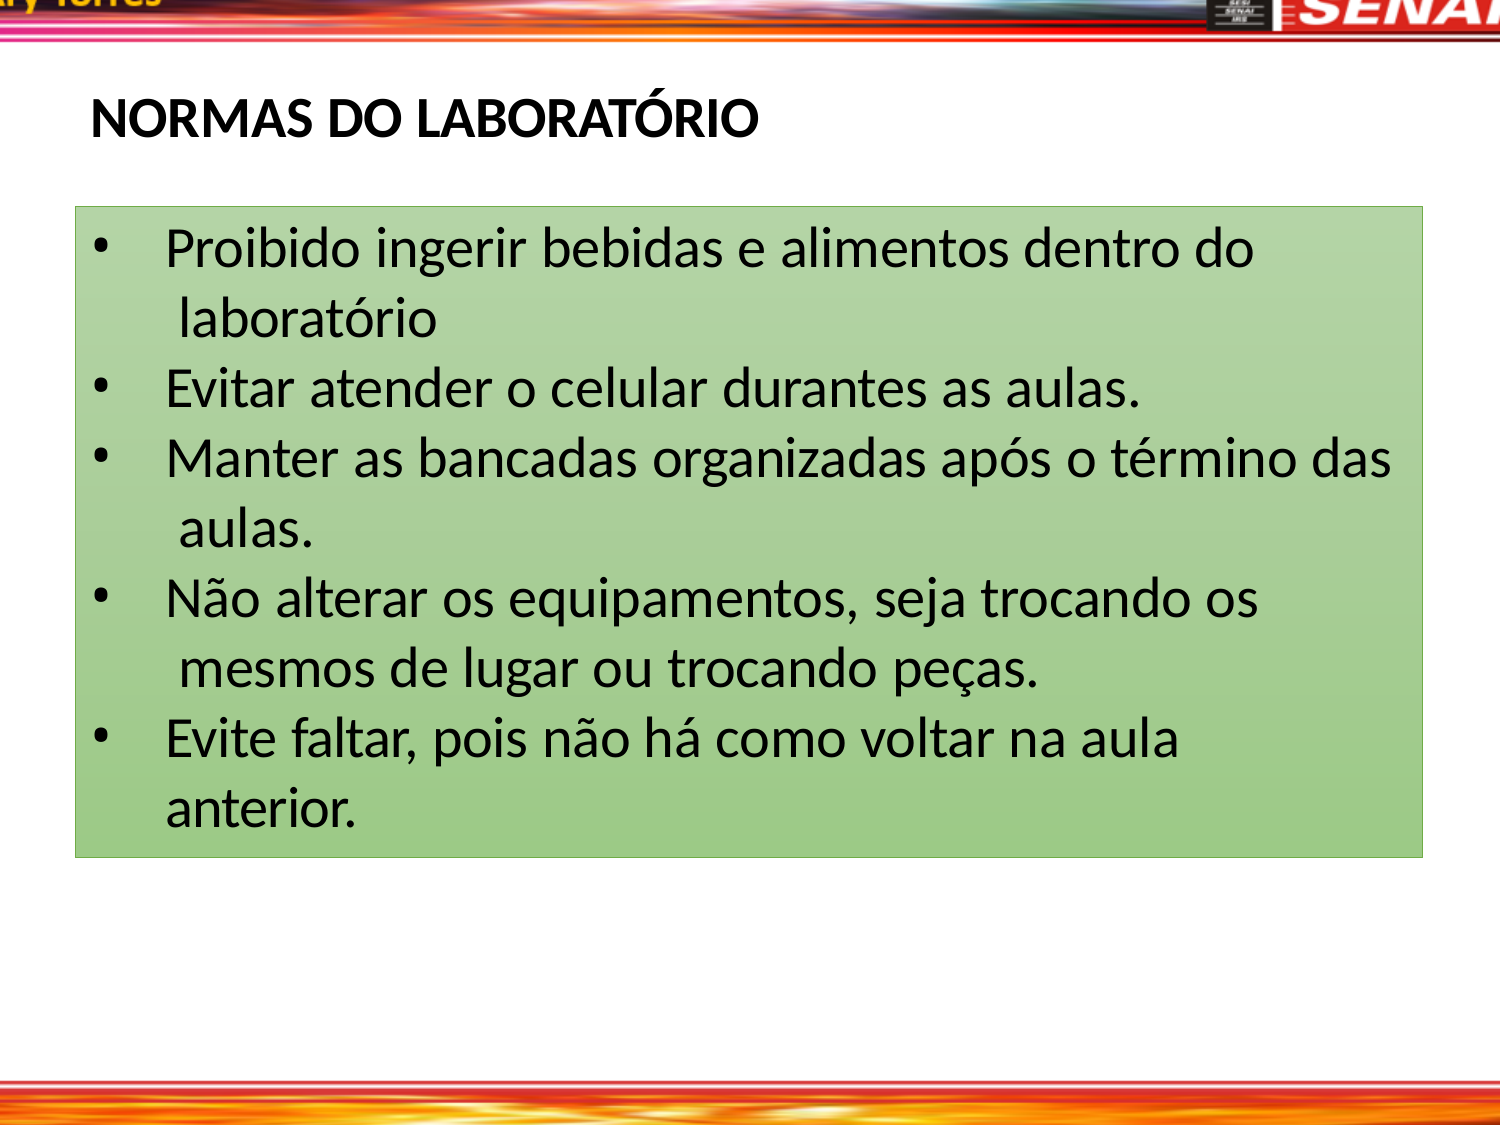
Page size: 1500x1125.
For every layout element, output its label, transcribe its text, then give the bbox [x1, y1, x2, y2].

picture [0, 0, 1500, 1125]
text_box NORMAS DO LABORATÓRIO Proibido ingerir bebidas e alimentos dentro do laboratório Evitar atender o celular durantes as aulas. Manter as bancadas organizadas após o término das aulas. Não alterar os equipamentos, seja trocando os mesmos de lugar ou trocando peças. Evite faltar, pois não há como voltar na aula anterior. [88, 76, 1408, 204]
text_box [74, 205, 1424, 859]
